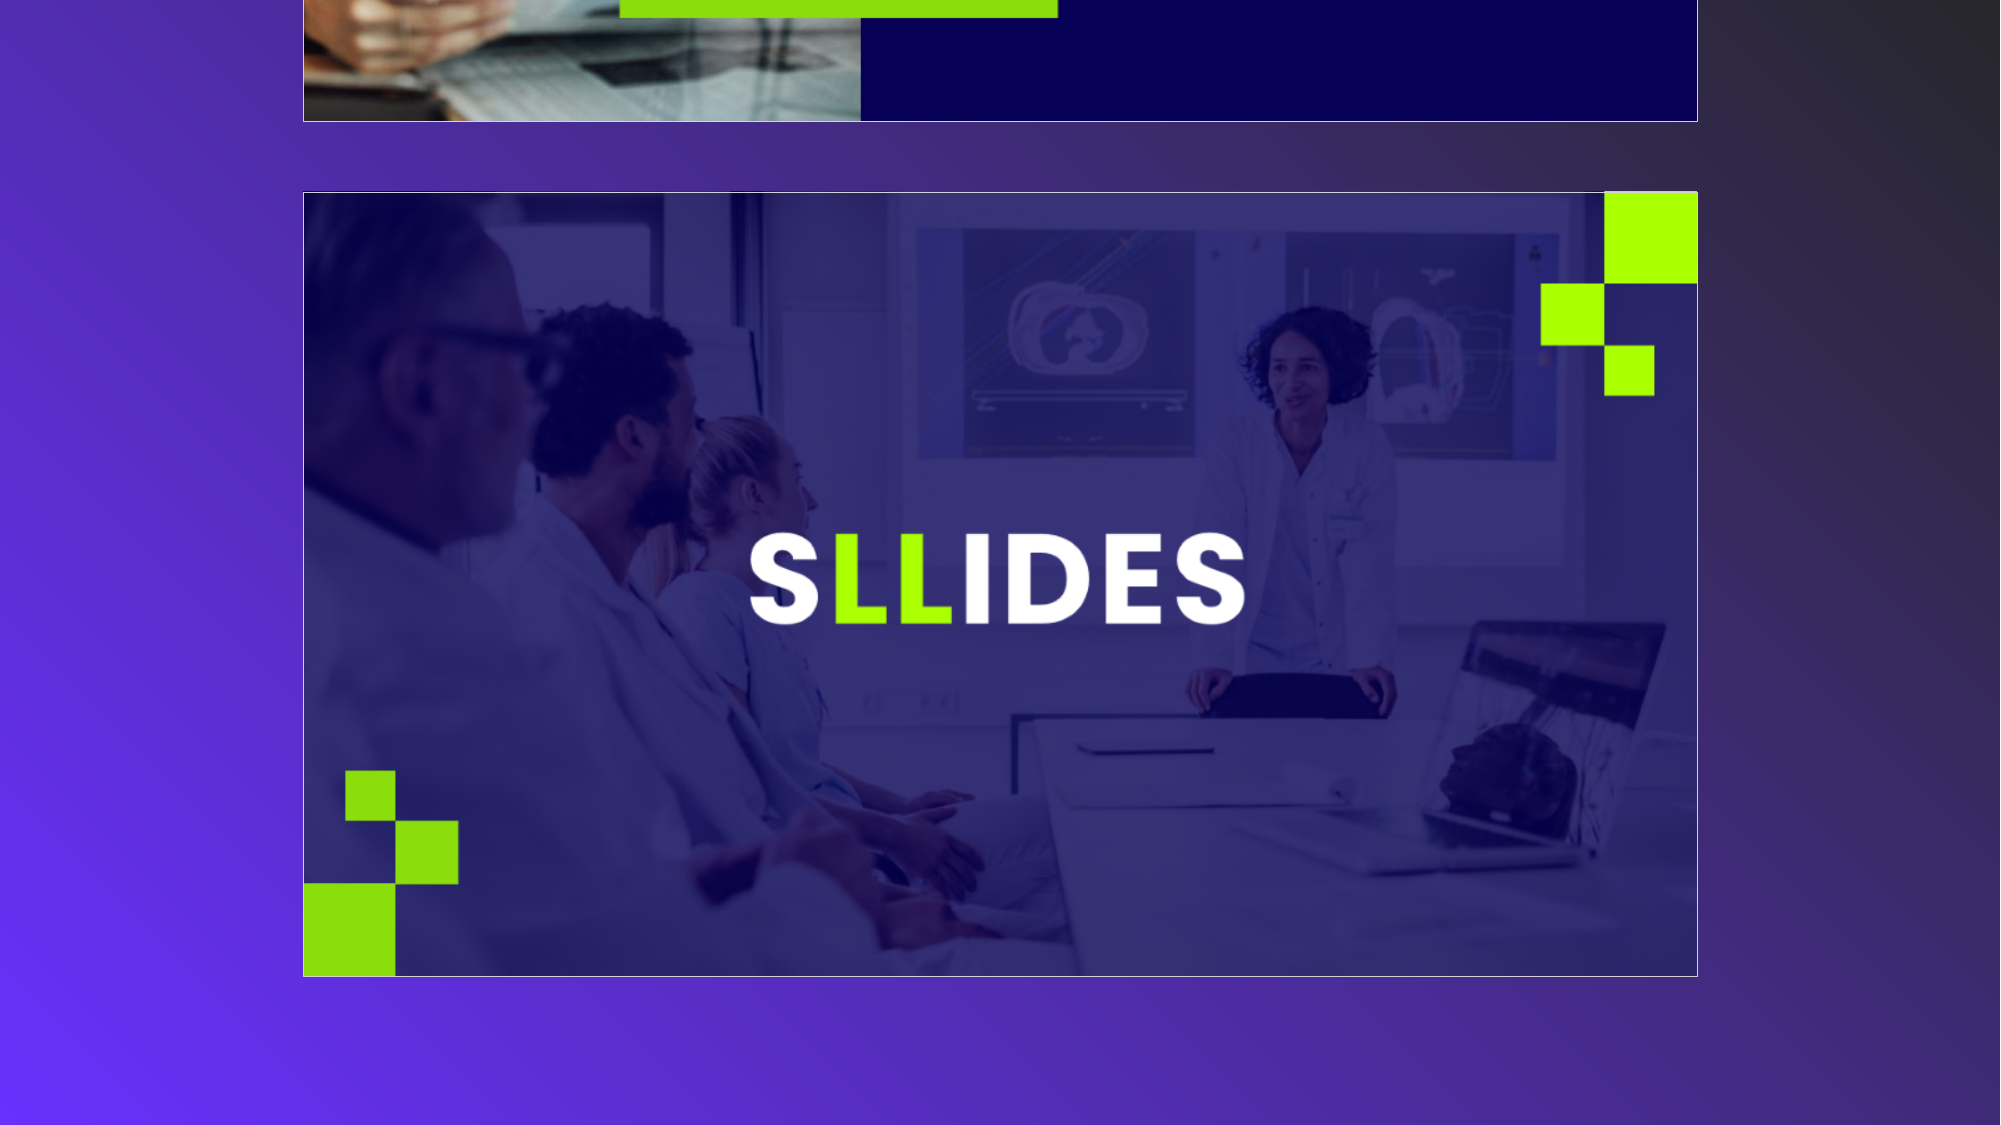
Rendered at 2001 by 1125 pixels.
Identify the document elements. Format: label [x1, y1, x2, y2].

picture [304, 193, 1697, 976]
picture [304, 0, 1697, 121]
